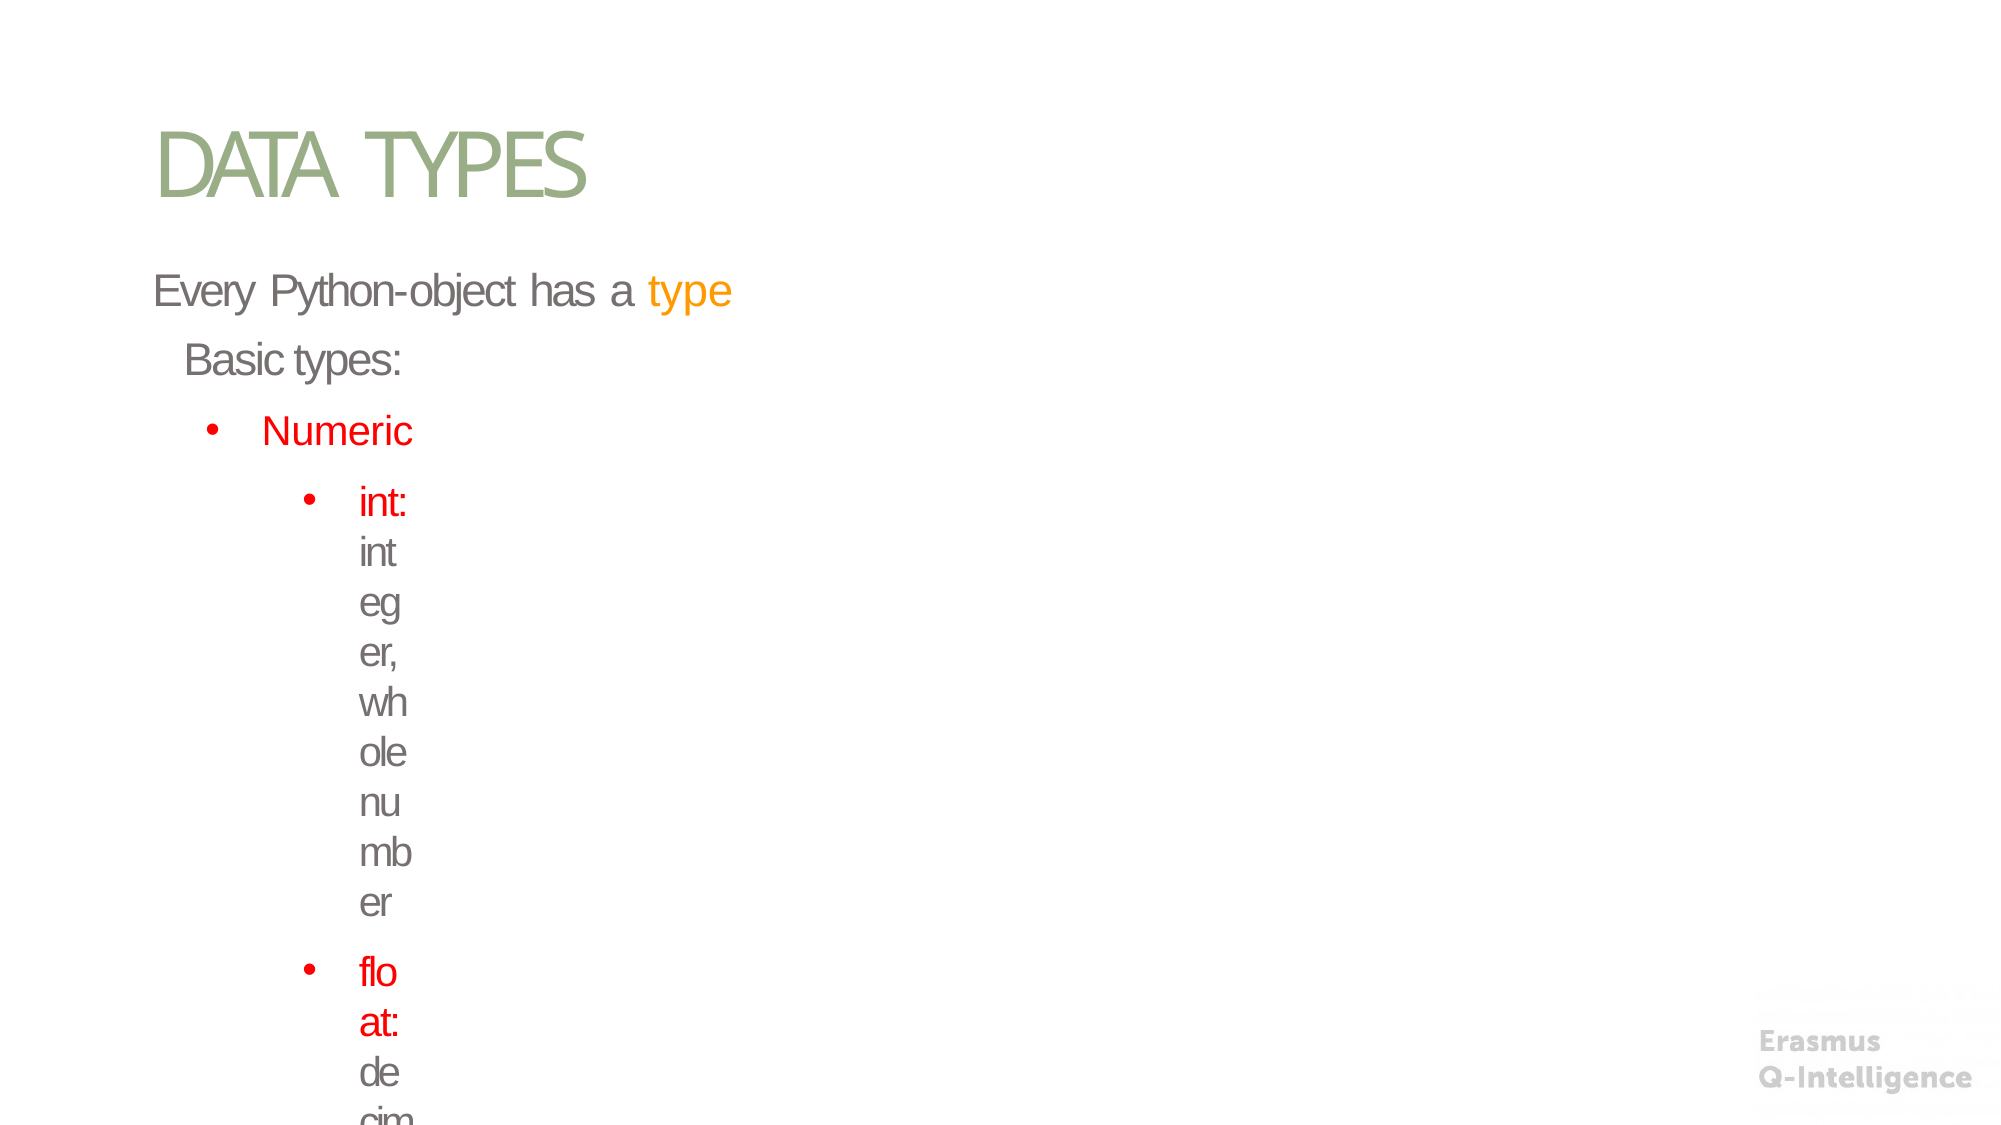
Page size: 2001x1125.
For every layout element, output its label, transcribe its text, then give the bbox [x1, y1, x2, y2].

picture [1754, 986, 2000, 1125]
text_box Every Python-object has a type Basic types: Numeric int: integer, whole number float: decimal or fraction (costs more memory) Boolean: objects with value True or False String: object containing text, indicated using single or double quotes on both sides (‘ ‘ / “ ”) The value None can be used in every type, but it is used to indicate a missing value. [150, 244, 1809, 1125]
title DATA TYPES [63, 72, 1679, 294]
